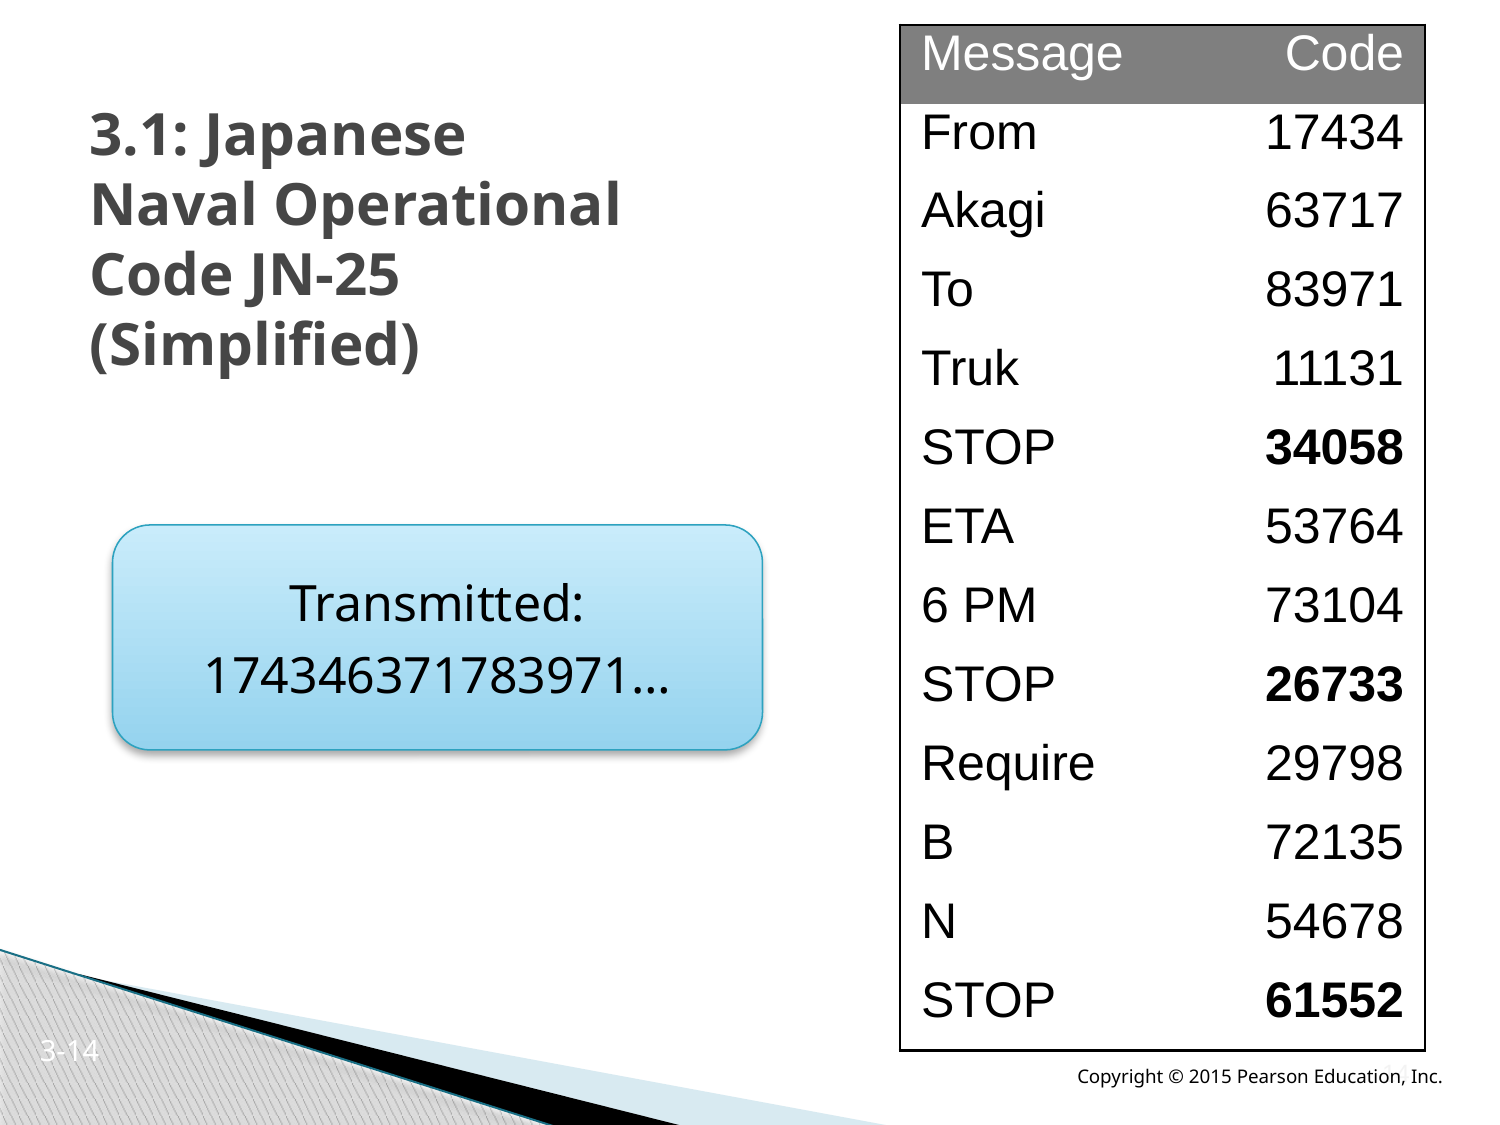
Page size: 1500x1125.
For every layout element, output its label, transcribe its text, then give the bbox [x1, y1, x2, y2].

table_cell 29798 [1163, 735, 1424, 814]
table_cell B [901, 814, 1163, 893]
slide_number 3-13 [24, 1025, 200, 1088]
table_cell 54678 [1163, 893, 1424, 972]
table_cell STOP [901, 419, 1163, 498]
table_cell STOP [901, 972, 1163, 1049]
table_cell To [901, 262, 1163, 341]
table_cell 6 PM [901, 577, 1163, 656]
table_cell 53764 [1163, 498, 1424, 577]
table_cell 83971 [1163, 262, 1424, 341]
table_cell Akagi [901, 183, 1163, 262]
table_cell 63717 [1163, 183, 1424, 262]
table_header Code [1163, 26, 1424, 104]
table_header Message [901, 26, 1163, 104]
table_cell 61552 [1163, 972, 1424, 1049]
table_cell From [901, 104, 1163, 183]
table_cell 11131 [1163, 341, 1424, 419]
table_cell 26733 [1163, 656, 1424, 735]
title 3.1: Japanese Naval Operational Code JN-25 (Simplified) [75, 50, 663, 425]
table_cell Truk [901, 341, 1163, 419]
table_cell Require [901, 735, 1163, 814]
table_cell STOP [901, 656, 1163, 735]
table_cell ETA [901, 498, 1163, 577]
table_cell 34058 [1163, 419, 1424, 498]
table_cell N [901, 893, 1163, 972]
table_cell 72135 [1163, 814, 1424, 893]
table_cell 17434 [1163, 104, 1424, 183]
table_cell 73104 [1163, 577, 1424, 656]
text_box Transmitted: 174346371783971… [111, 524, 764, 751]
